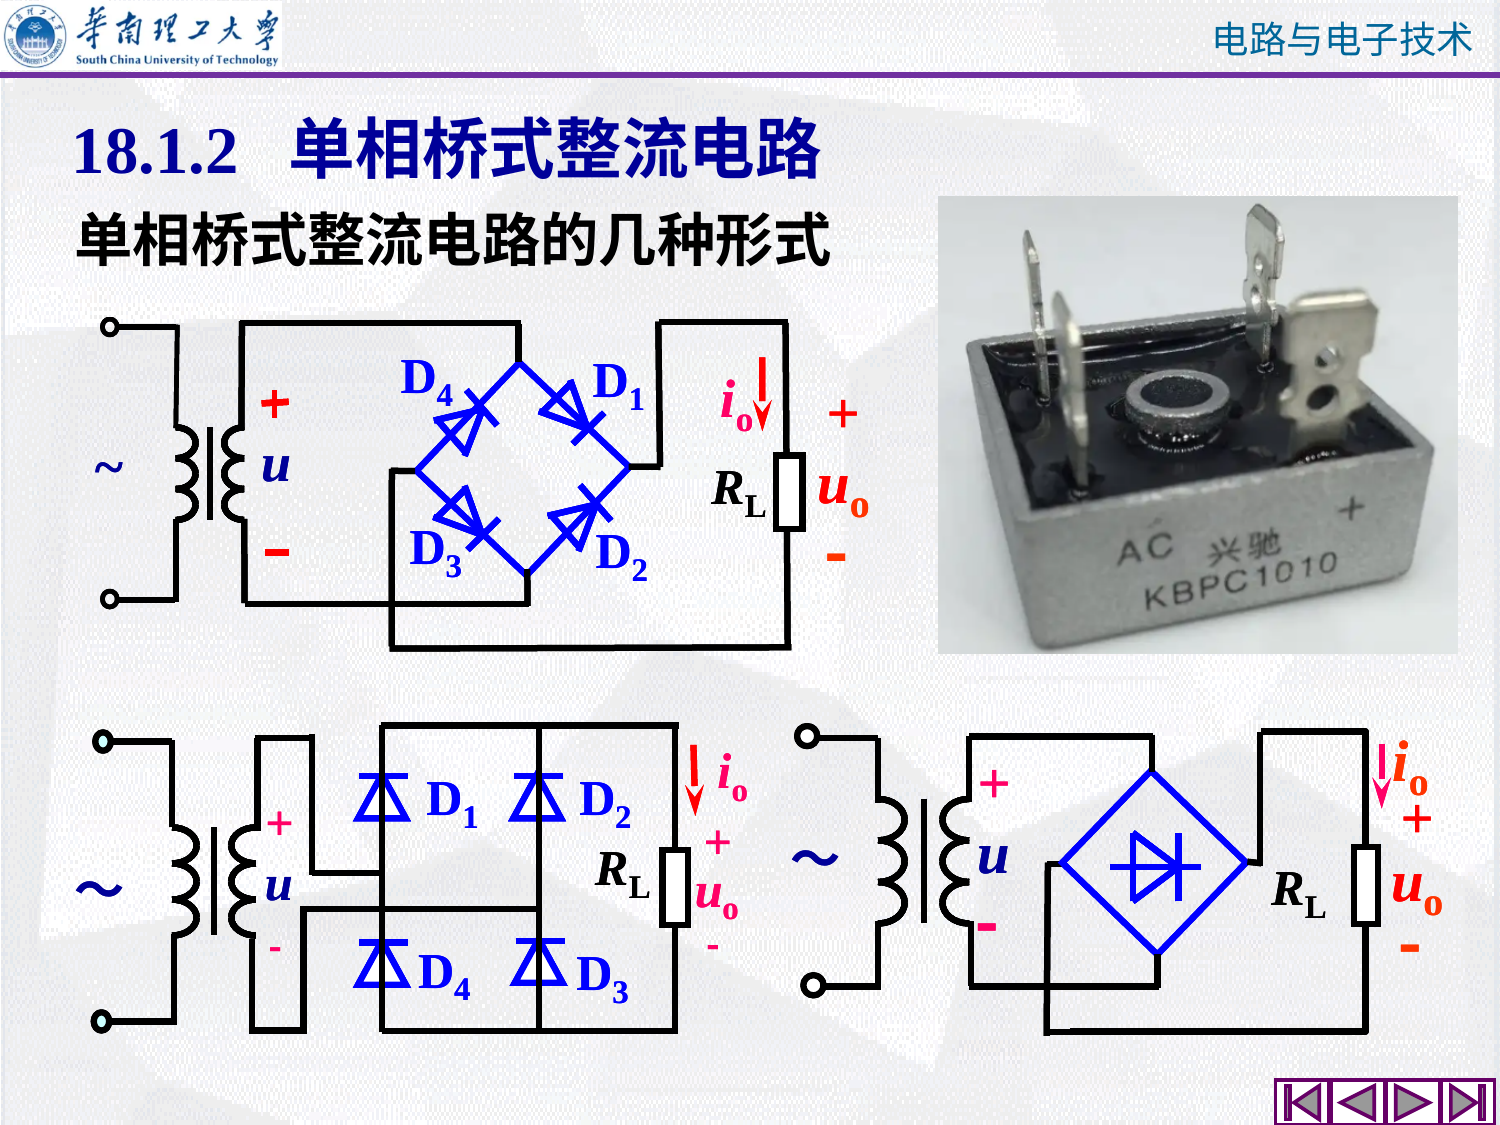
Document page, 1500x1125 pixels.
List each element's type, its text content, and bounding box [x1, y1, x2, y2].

picture [1, 0, 1500, 72]
text_box 单相桥式整流电路的几种形式 [59, 196, 938, 281]
title 18.1.2 单相桥式整流电路 [56, 83, 1082, 197]
picture [1, 78, 1500, 1125]
